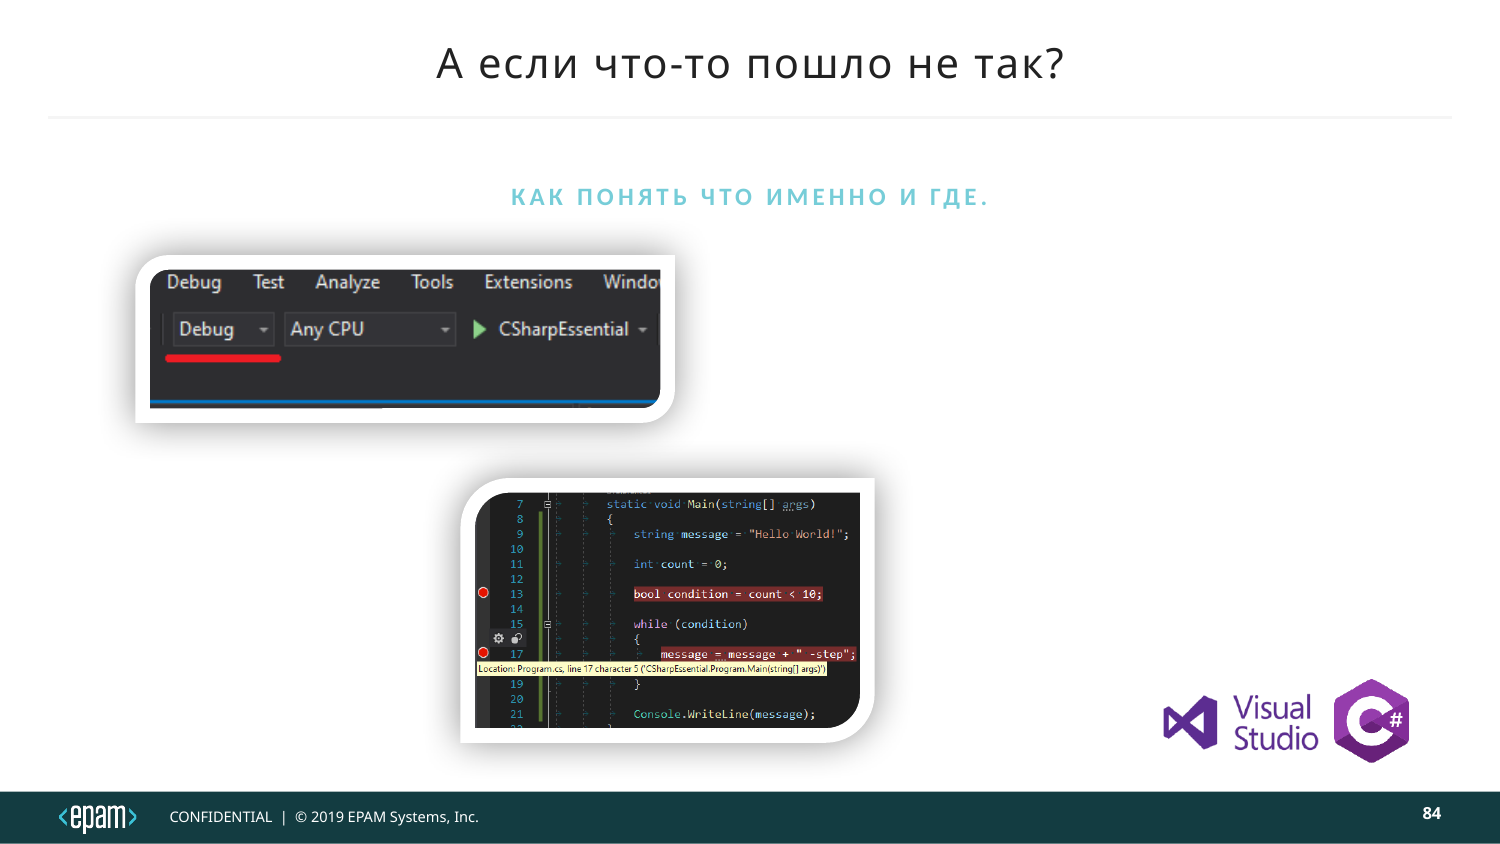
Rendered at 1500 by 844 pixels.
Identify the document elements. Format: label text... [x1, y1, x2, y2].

slide_number 84 [1216, 791, 1442, 844]
picture [467, 485, 868, 736]
picture [1140, 650, 1442, 791]
picture [142, 262, 668, 416]
list Как понять что именно и где. [58, 177, 1442, 234]
title А если что-то пошло не так? [59, 37, 1442, 87]
